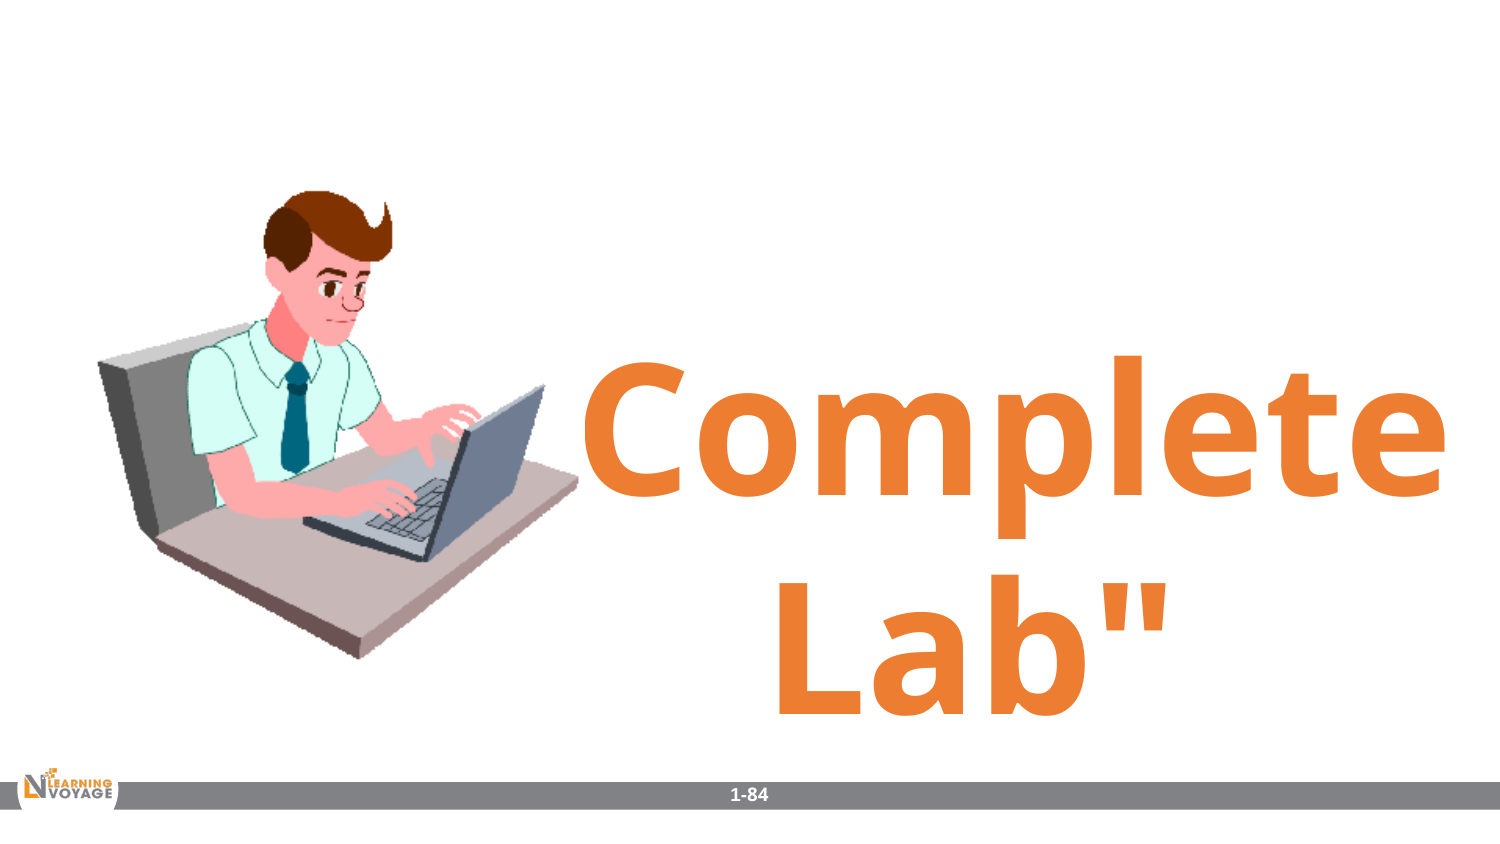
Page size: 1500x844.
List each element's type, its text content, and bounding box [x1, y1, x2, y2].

slide_number 1-84 [692, 770, 784, 821]
picture [84, 171, 585, 672]
picture [0, 706, 144, 844]
text_box "Complete Lab" [347, 309, 1500, 752]
